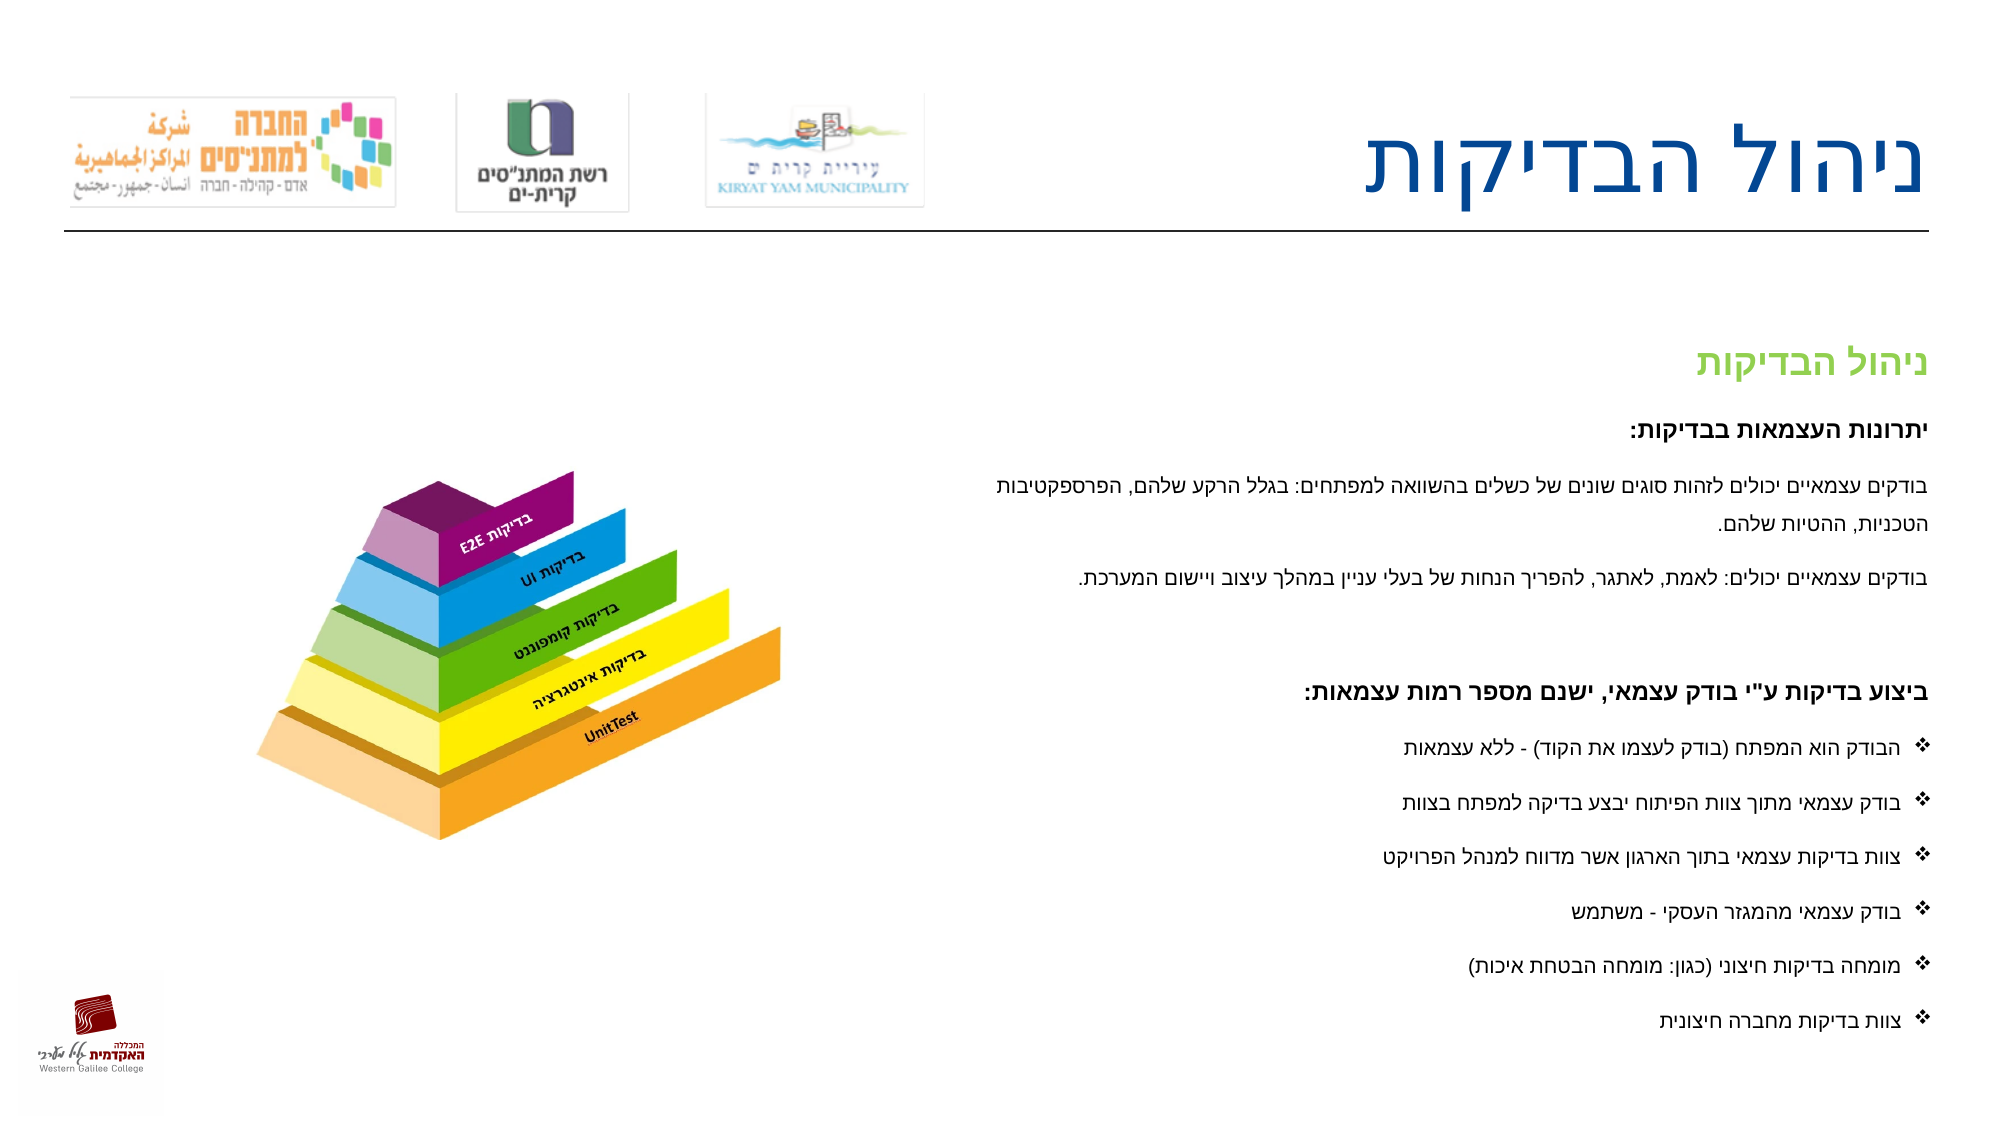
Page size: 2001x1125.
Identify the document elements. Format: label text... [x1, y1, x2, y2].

picture [70, 93, 925, 213]
picture [18, 970, 164, 1116]
text_box ניהול הבדיקות יתרונות העצמאות בבדיקות: בודקים עצמאיים יכולים לזהות סוגים שונים של כשלים בהשוואה למפתחים: בגלל הרקע שלהם, הפרספקטיבות הטכניות, ההטיות שלהם. בודקים עצמאיים יכולים: לאמת, לאתגר, להפריך הנחות של בעלי עניין במהלך עיצוב ויישום המערכת. ביצוע בדיקות ע"י בודק עצמאי, ישנם מספר רמות עצמאות: הבודק הוא המפתח (בודק לעצמו את הקוד) - ללא עצמאות בודק עצמאי מתוך צוות הפיתוח יבצע בדיקה למפתח בצוות צוות בדיקות עצמאי בתוך הארגון אשר מדווח למנהל הפרויקט בודק עצמאי מהמגזר העסקי - משתמש מומחה בדיקות חיצוני (כגון: מומחה הבטחת איכות) צוות בדיקות מחברה חיצונית [924, 309, 1930, 1043]
title ניהול הבדיקות [64, 55, 1930, 221]
picture [195, 457, 799, 895]
